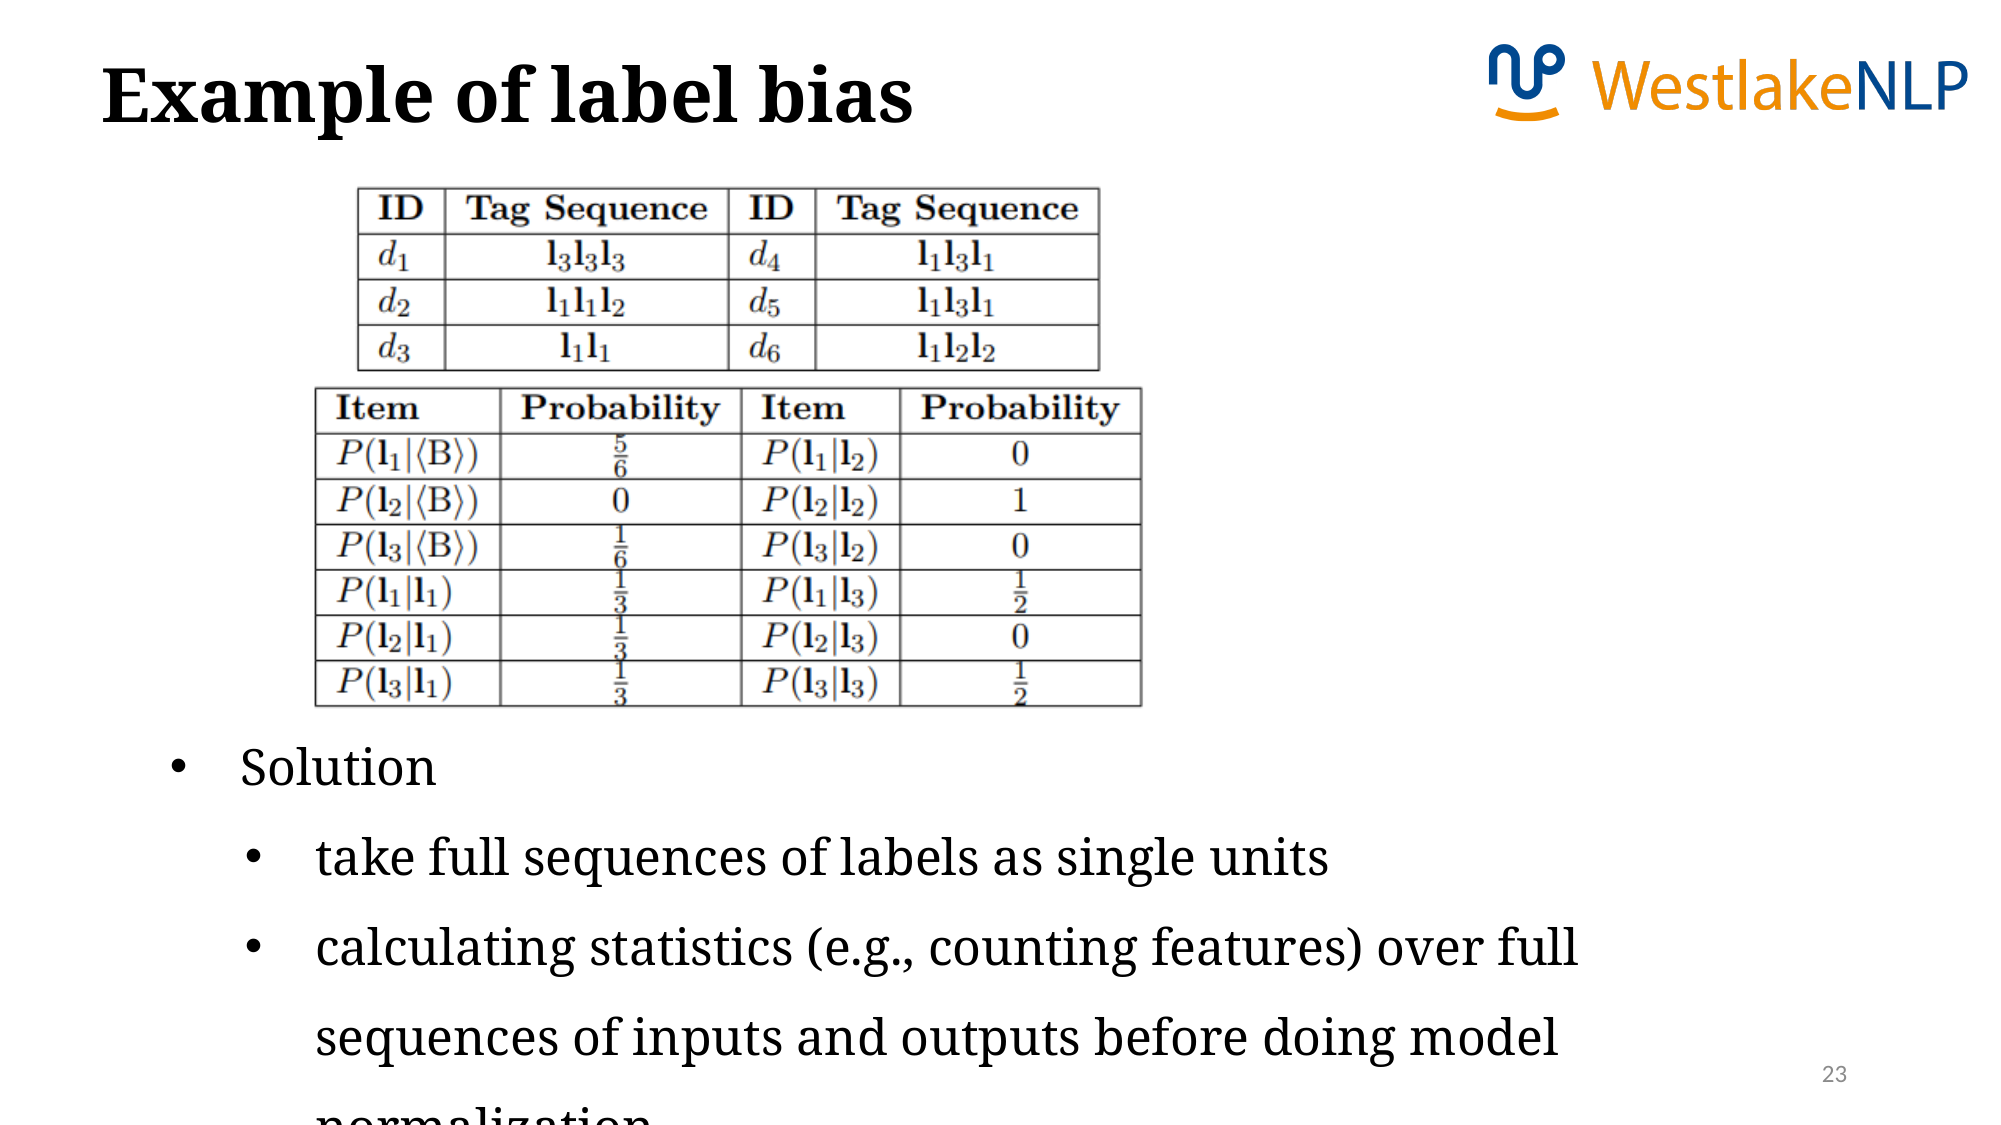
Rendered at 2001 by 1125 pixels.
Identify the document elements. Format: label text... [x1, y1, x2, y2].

text_box Solution take full sequences of labels as single units calculating statistics (e.g., counting features) over full sequences of inputs and outputs before doing model normalization [155, 698, 1833, 1125]
slide_number 23 [1833, 1042, 1863, 1103]
text_box Example of label bias [86, 40, 1327, 146]
picture [1459, 0, 2000, 170]
picture [304, 168, 1154, 721]
